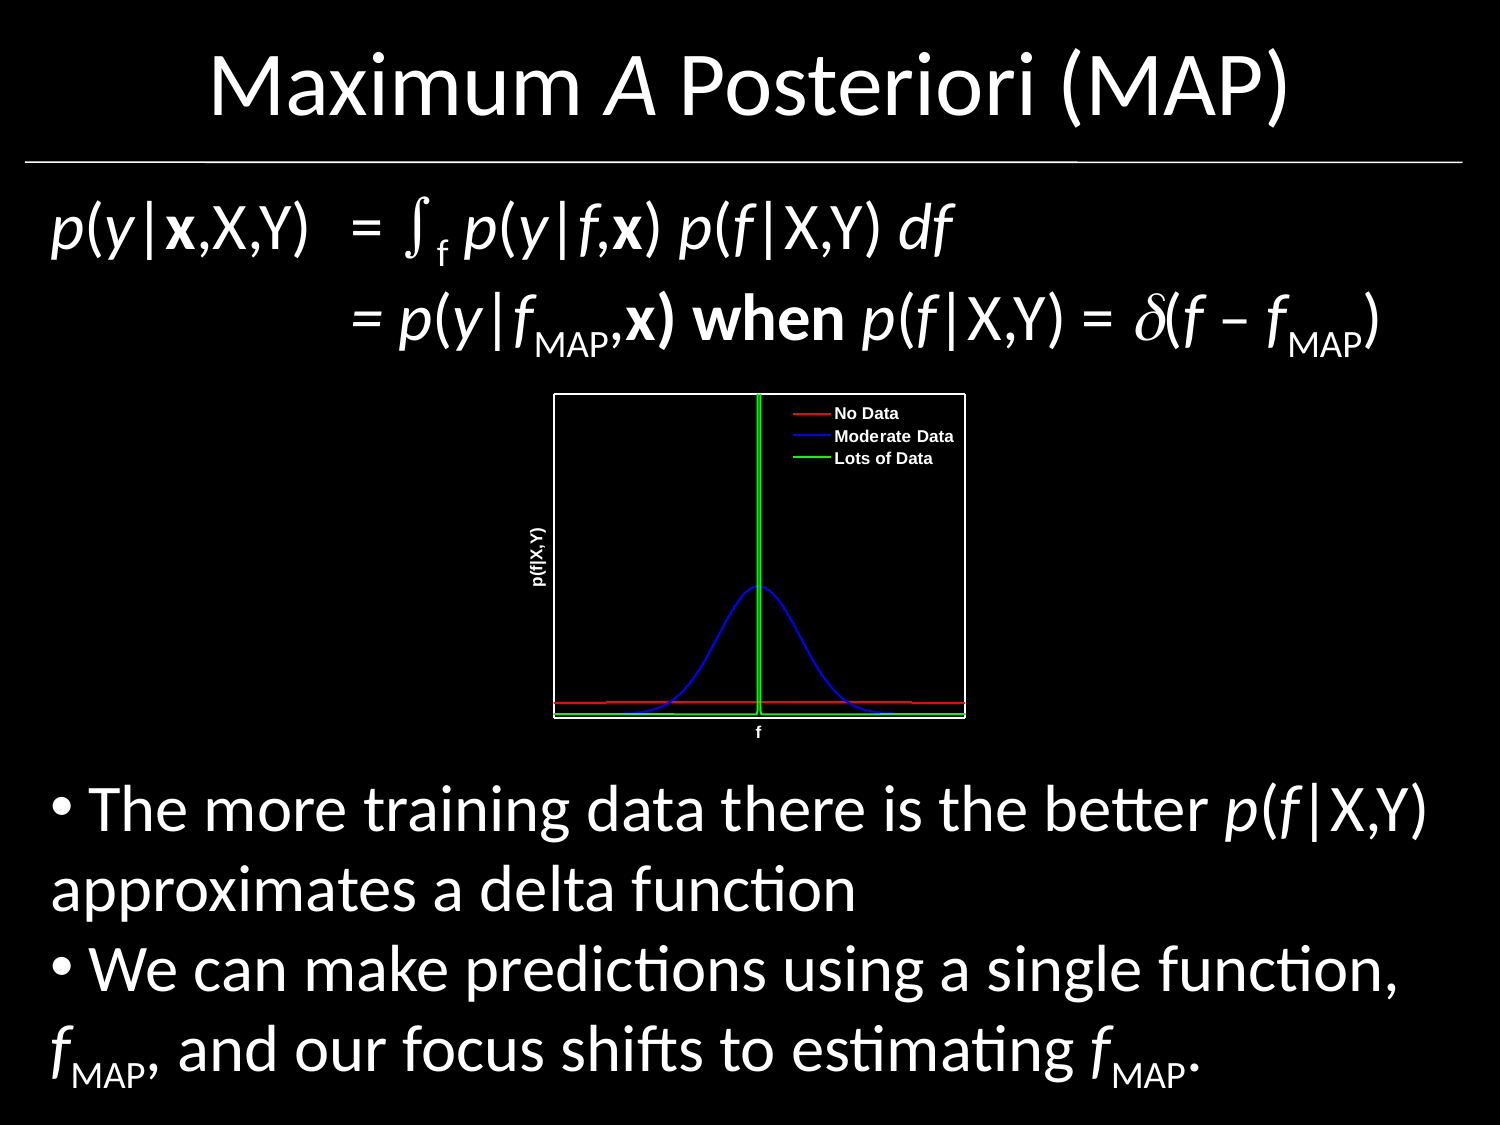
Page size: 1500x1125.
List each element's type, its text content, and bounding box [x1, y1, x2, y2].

picture [484, 363, 1016, 762]
text_box p(y|x,X,Y) = f p(y|f,x) p(f|X,Y) df = p(y|fMAP,x) when p(f|X,Y) = (f – fMAP) The more training data there is the better p(f|X,Y) approximates a delta function We can make predictions using a single function, fMAP, and our focus shifts to estimating fMAP. [35, 175, 1500, 1090]
title Maximum A Posteriori (MAP) [0, 14, 1500, 144]
